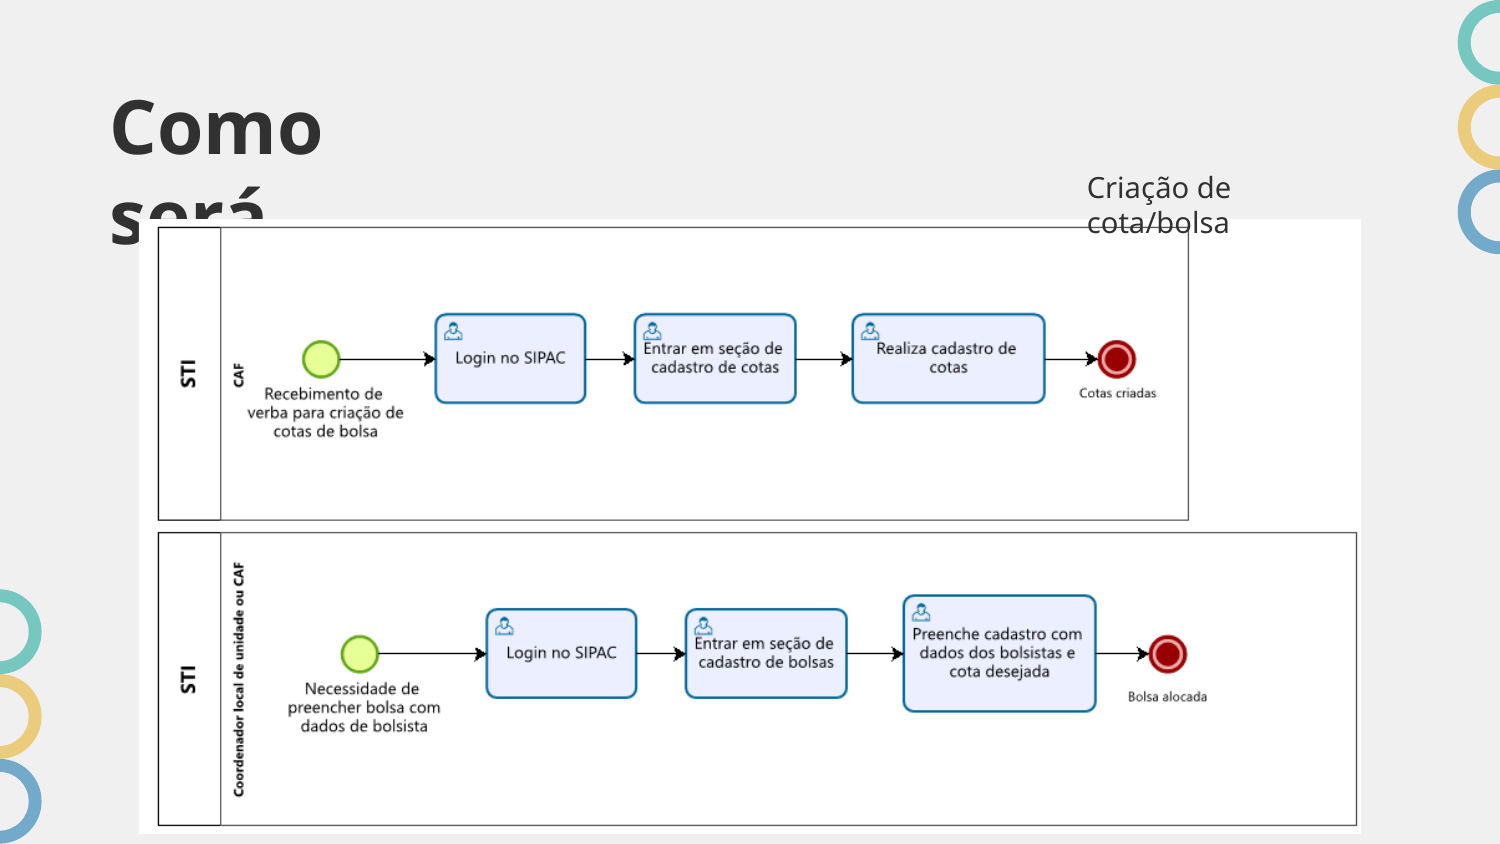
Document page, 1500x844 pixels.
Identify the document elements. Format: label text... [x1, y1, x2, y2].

subtitle Como será… [94, 64, 555, 177]
picture [138, 219, 1362, 835]
subtitle Criação de cota/bolsa [1071, 154, 1388, 210]
